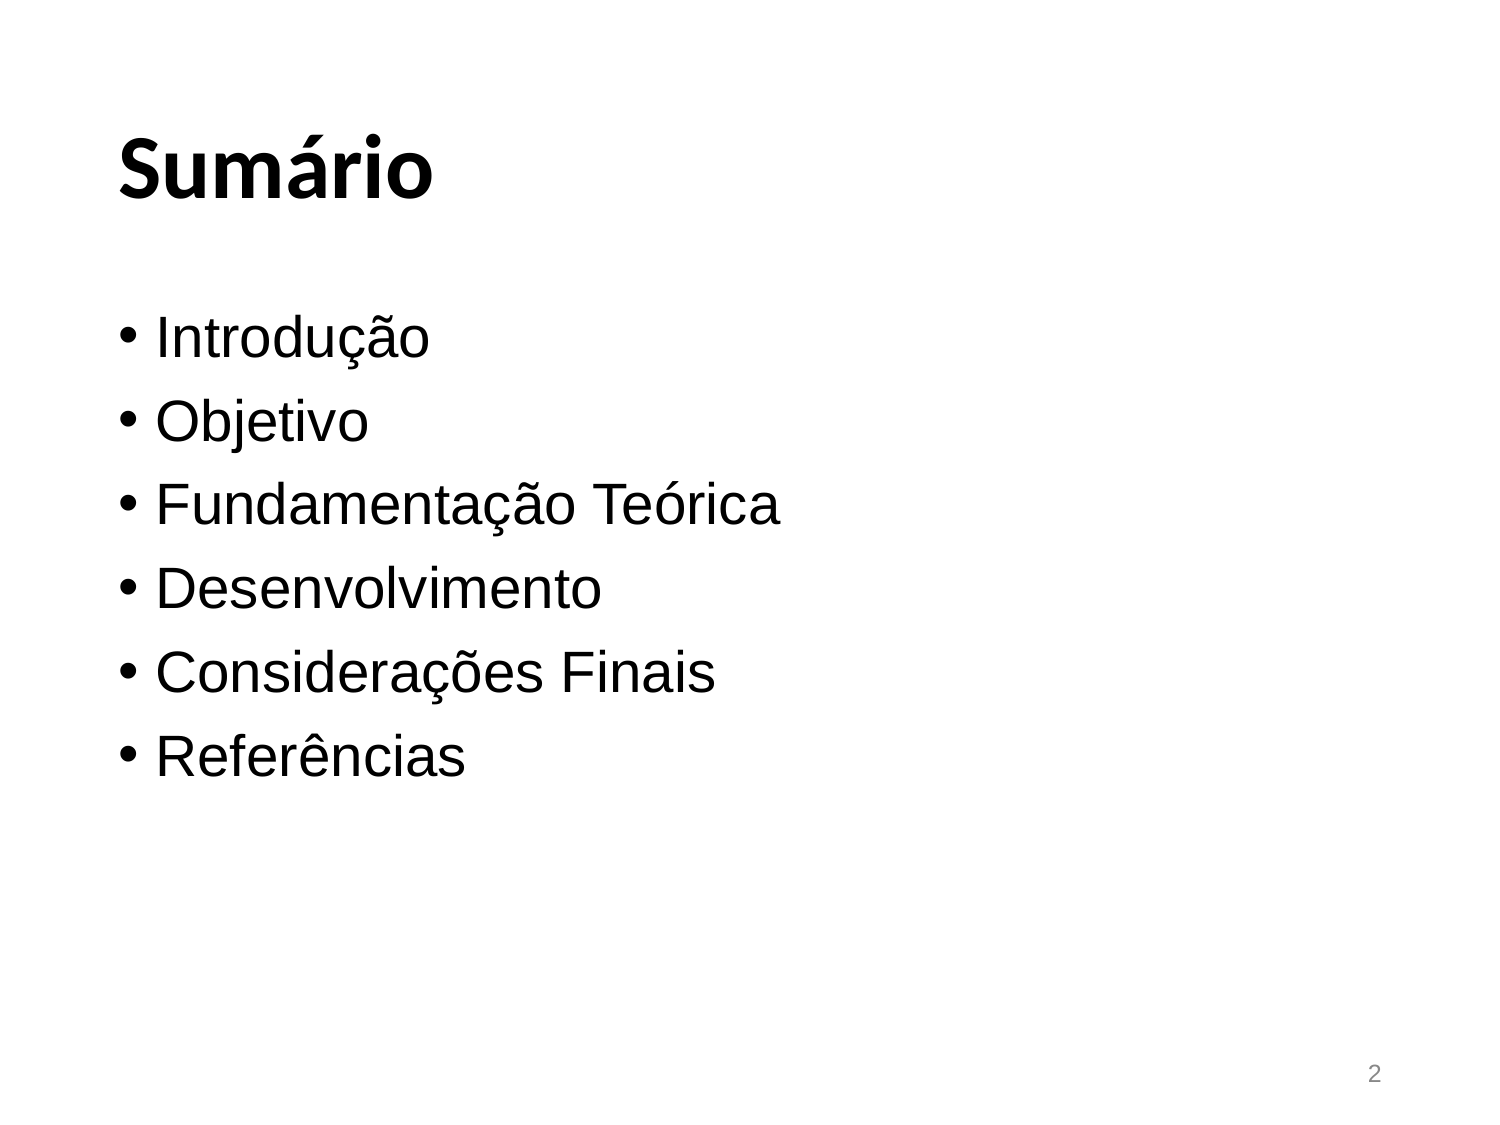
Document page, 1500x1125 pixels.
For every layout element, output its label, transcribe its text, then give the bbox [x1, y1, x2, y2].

slide_number ‹#› [1059, 1042, 1397, 1103]
list Introdução Objetivo Fundamentação Teórica Desenvolvimento Considerações Finais Referências [103, 299, 1397, 1014]
title Sumário [103, 59, 1397, 278]
